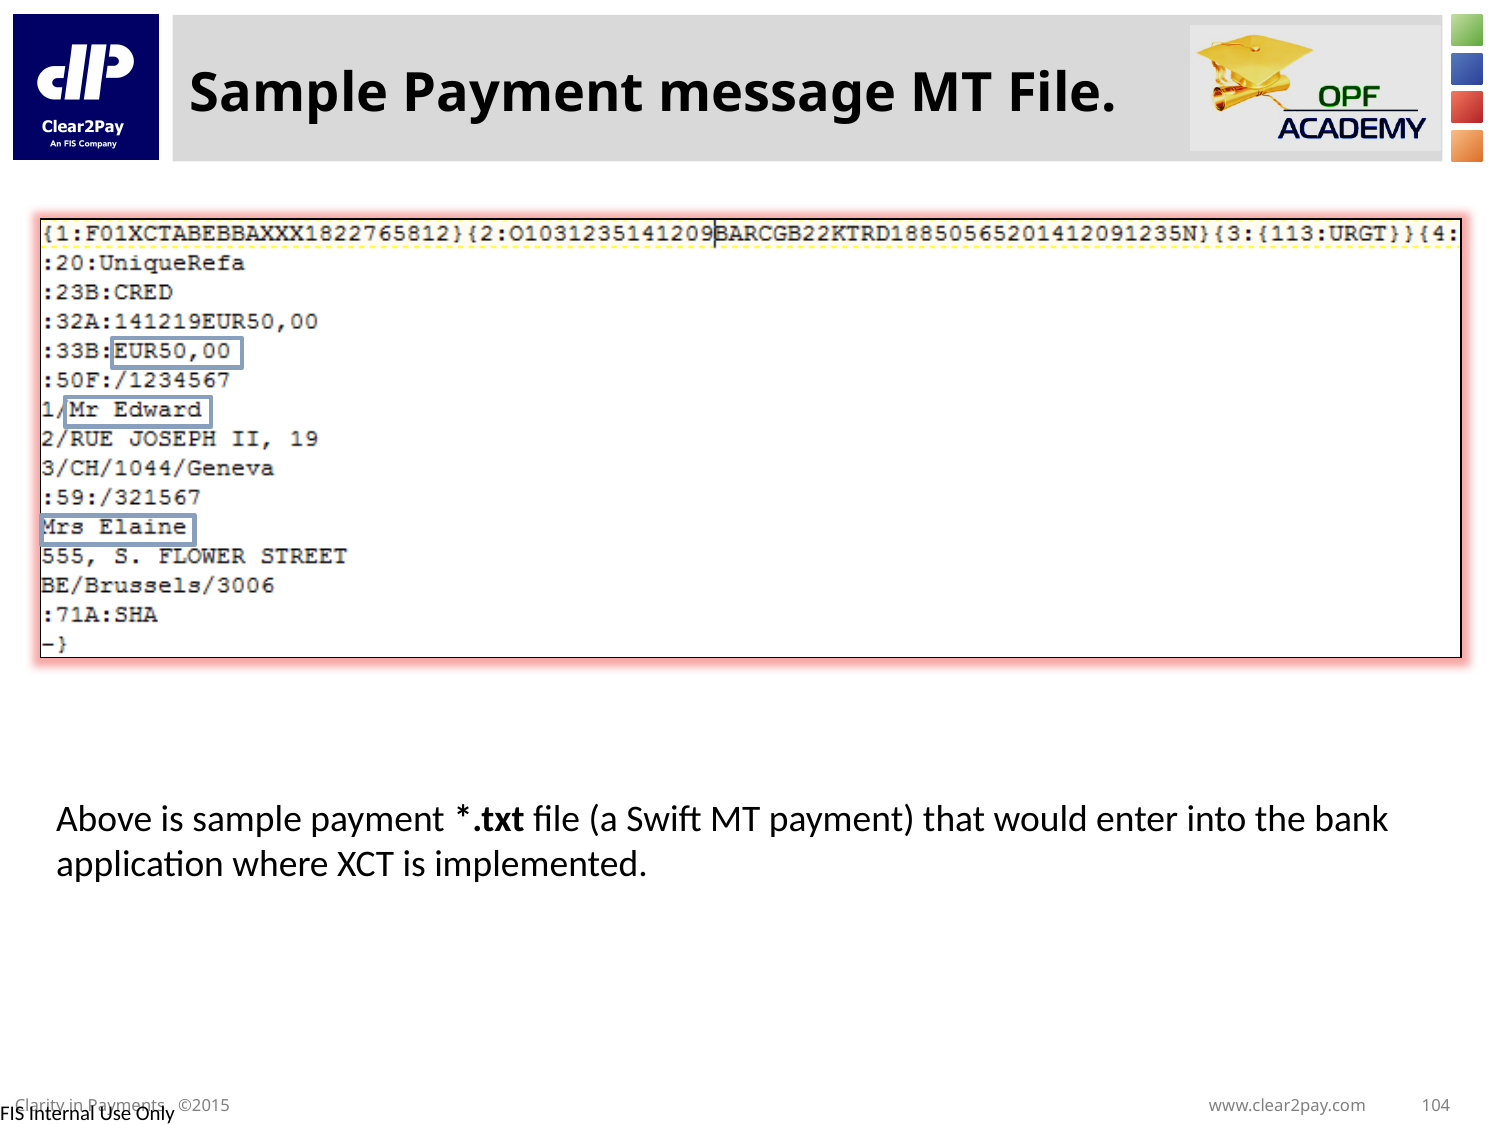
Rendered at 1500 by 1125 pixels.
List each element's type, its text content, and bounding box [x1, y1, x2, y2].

picture [13, 14, 159, 160]
title Sample Payment message MT File. [174, 24, 1436, 154]
text_box Above is sample payment *.txt file (a Swift MT payment) that would enter into the bank application where XCT is implemented. [41, 786, 1483, 892]
picture [1436, 25, 1441, 151]
picture [41, 219, 1461, 658]
